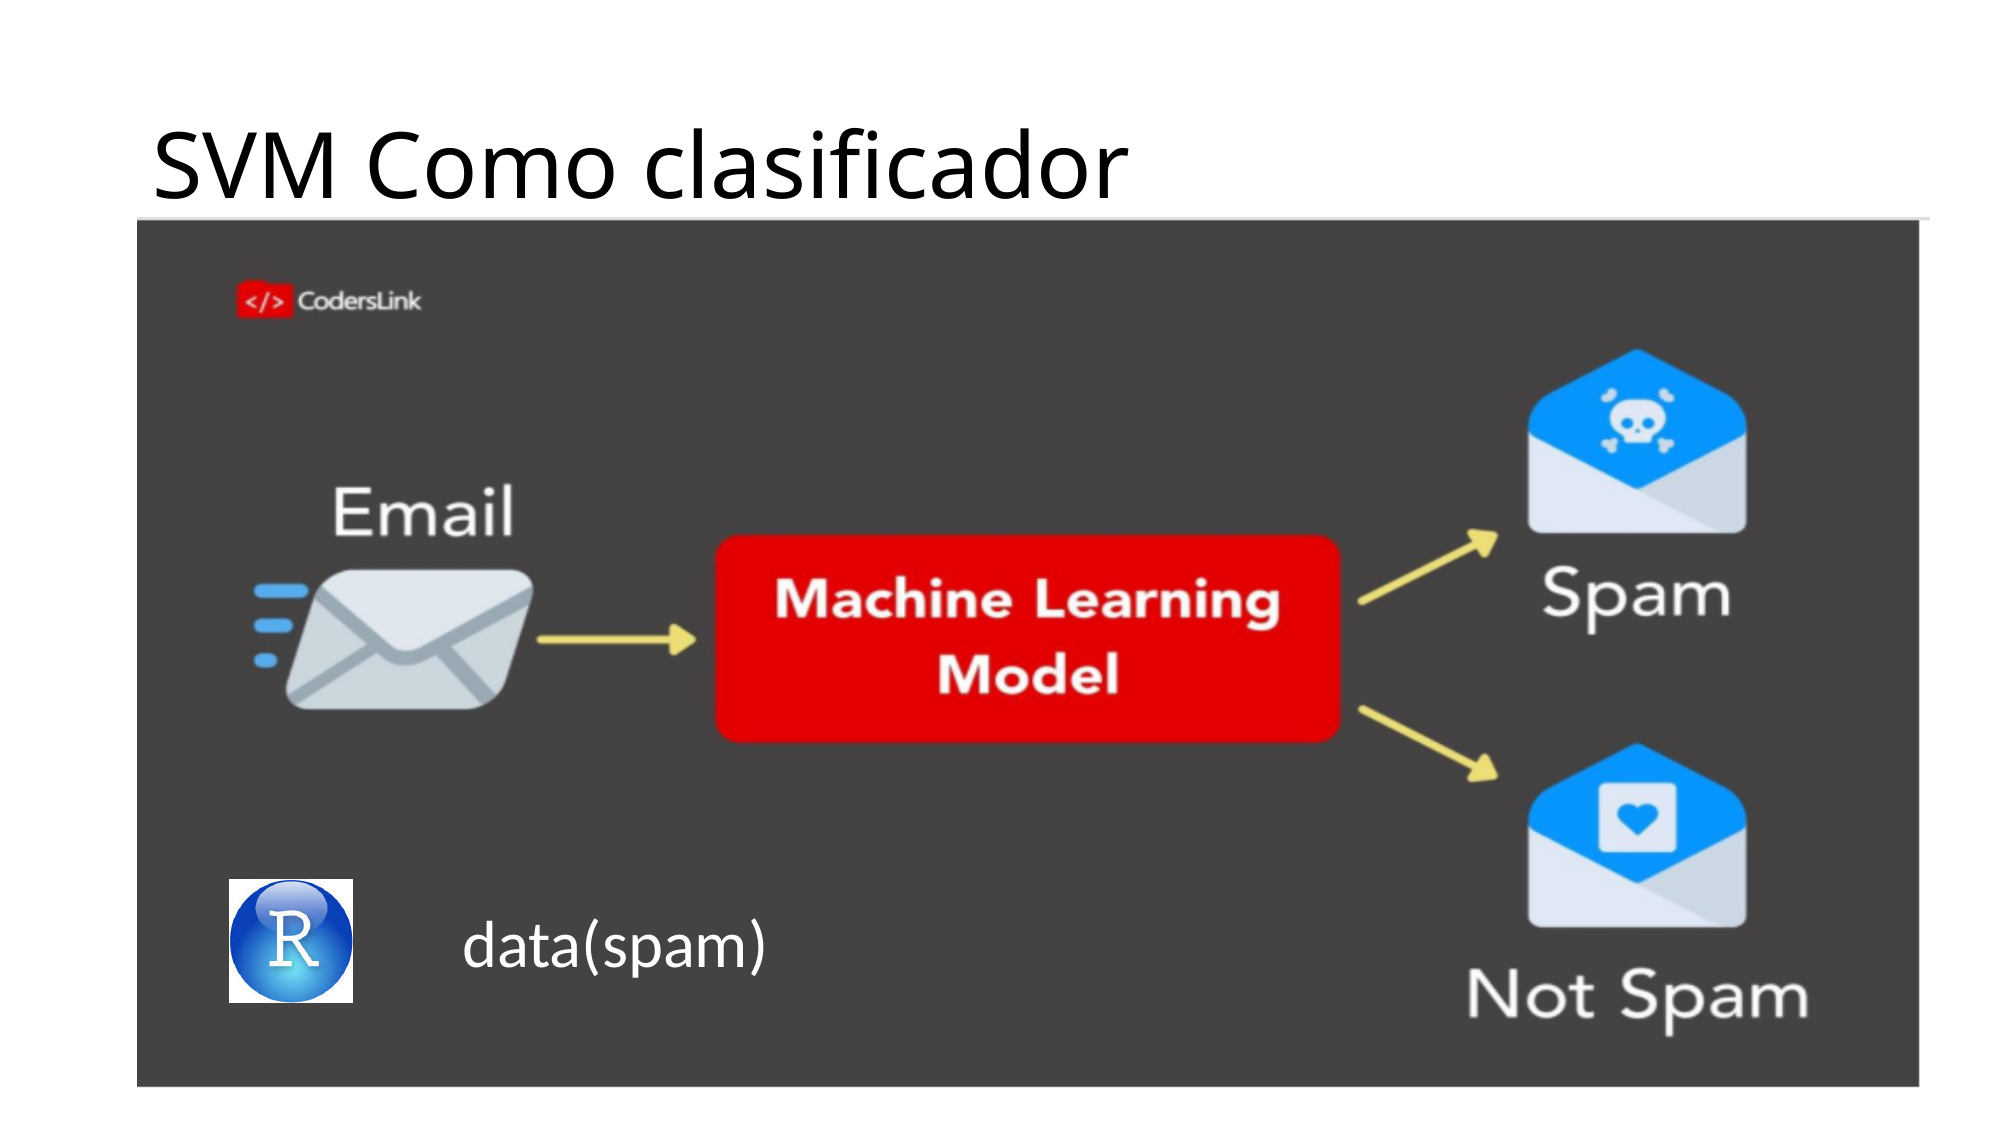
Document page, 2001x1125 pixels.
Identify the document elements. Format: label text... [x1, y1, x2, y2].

picture [137, 208, 1930, 1095]
title SVM Como clasificador [137, 59, 1863, 208]
